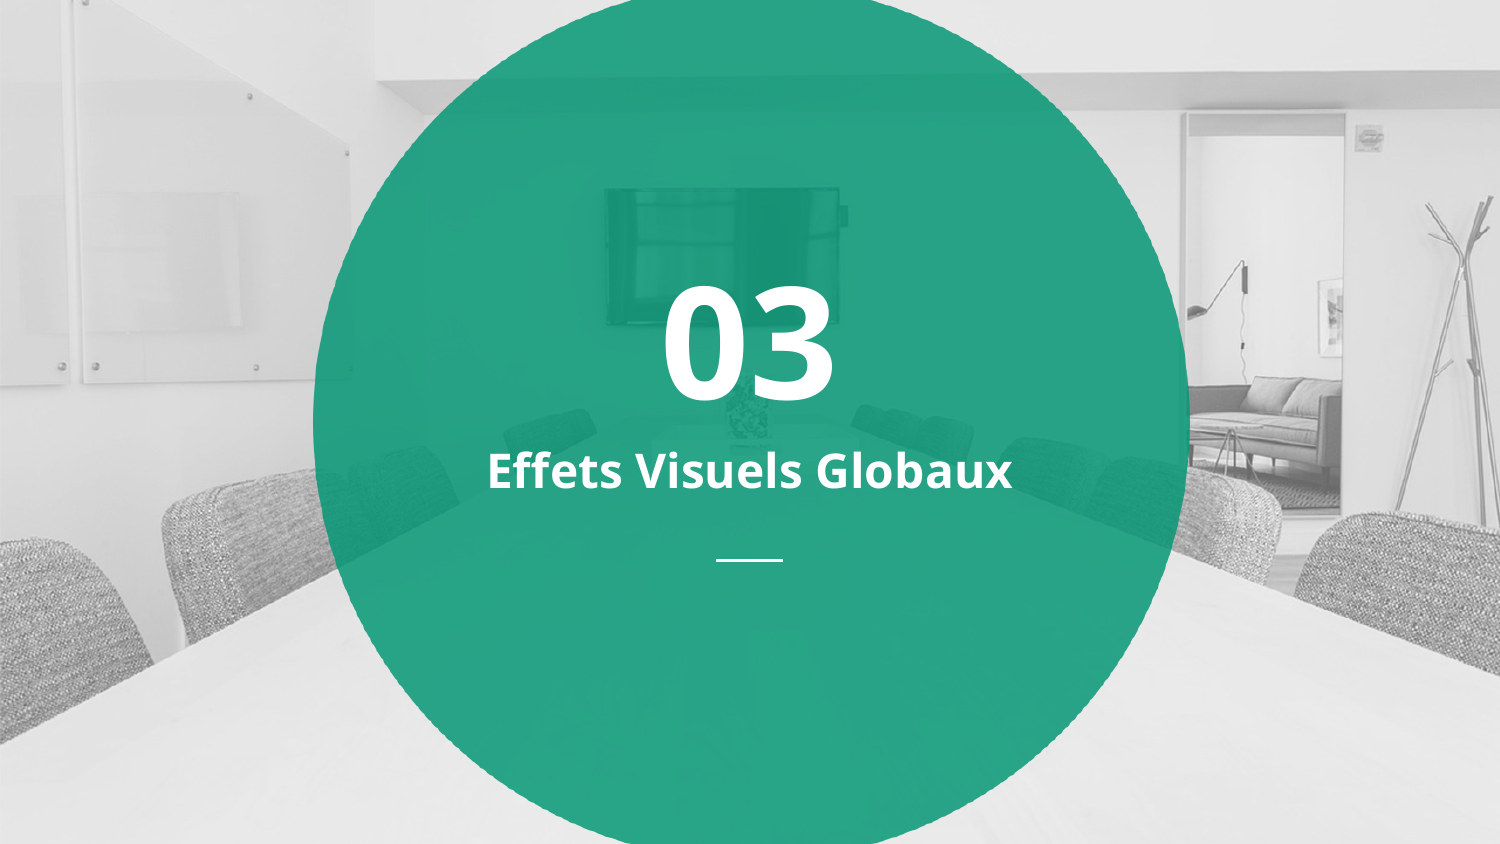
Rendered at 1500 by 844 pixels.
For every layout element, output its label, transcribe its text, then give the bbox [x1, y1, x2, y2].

text_box Effets Visuels Globaux [368, 425, 1132, 514]
picture [0, 0, 1500, 844]
text_box 03 [537, 205, 963, 446]
